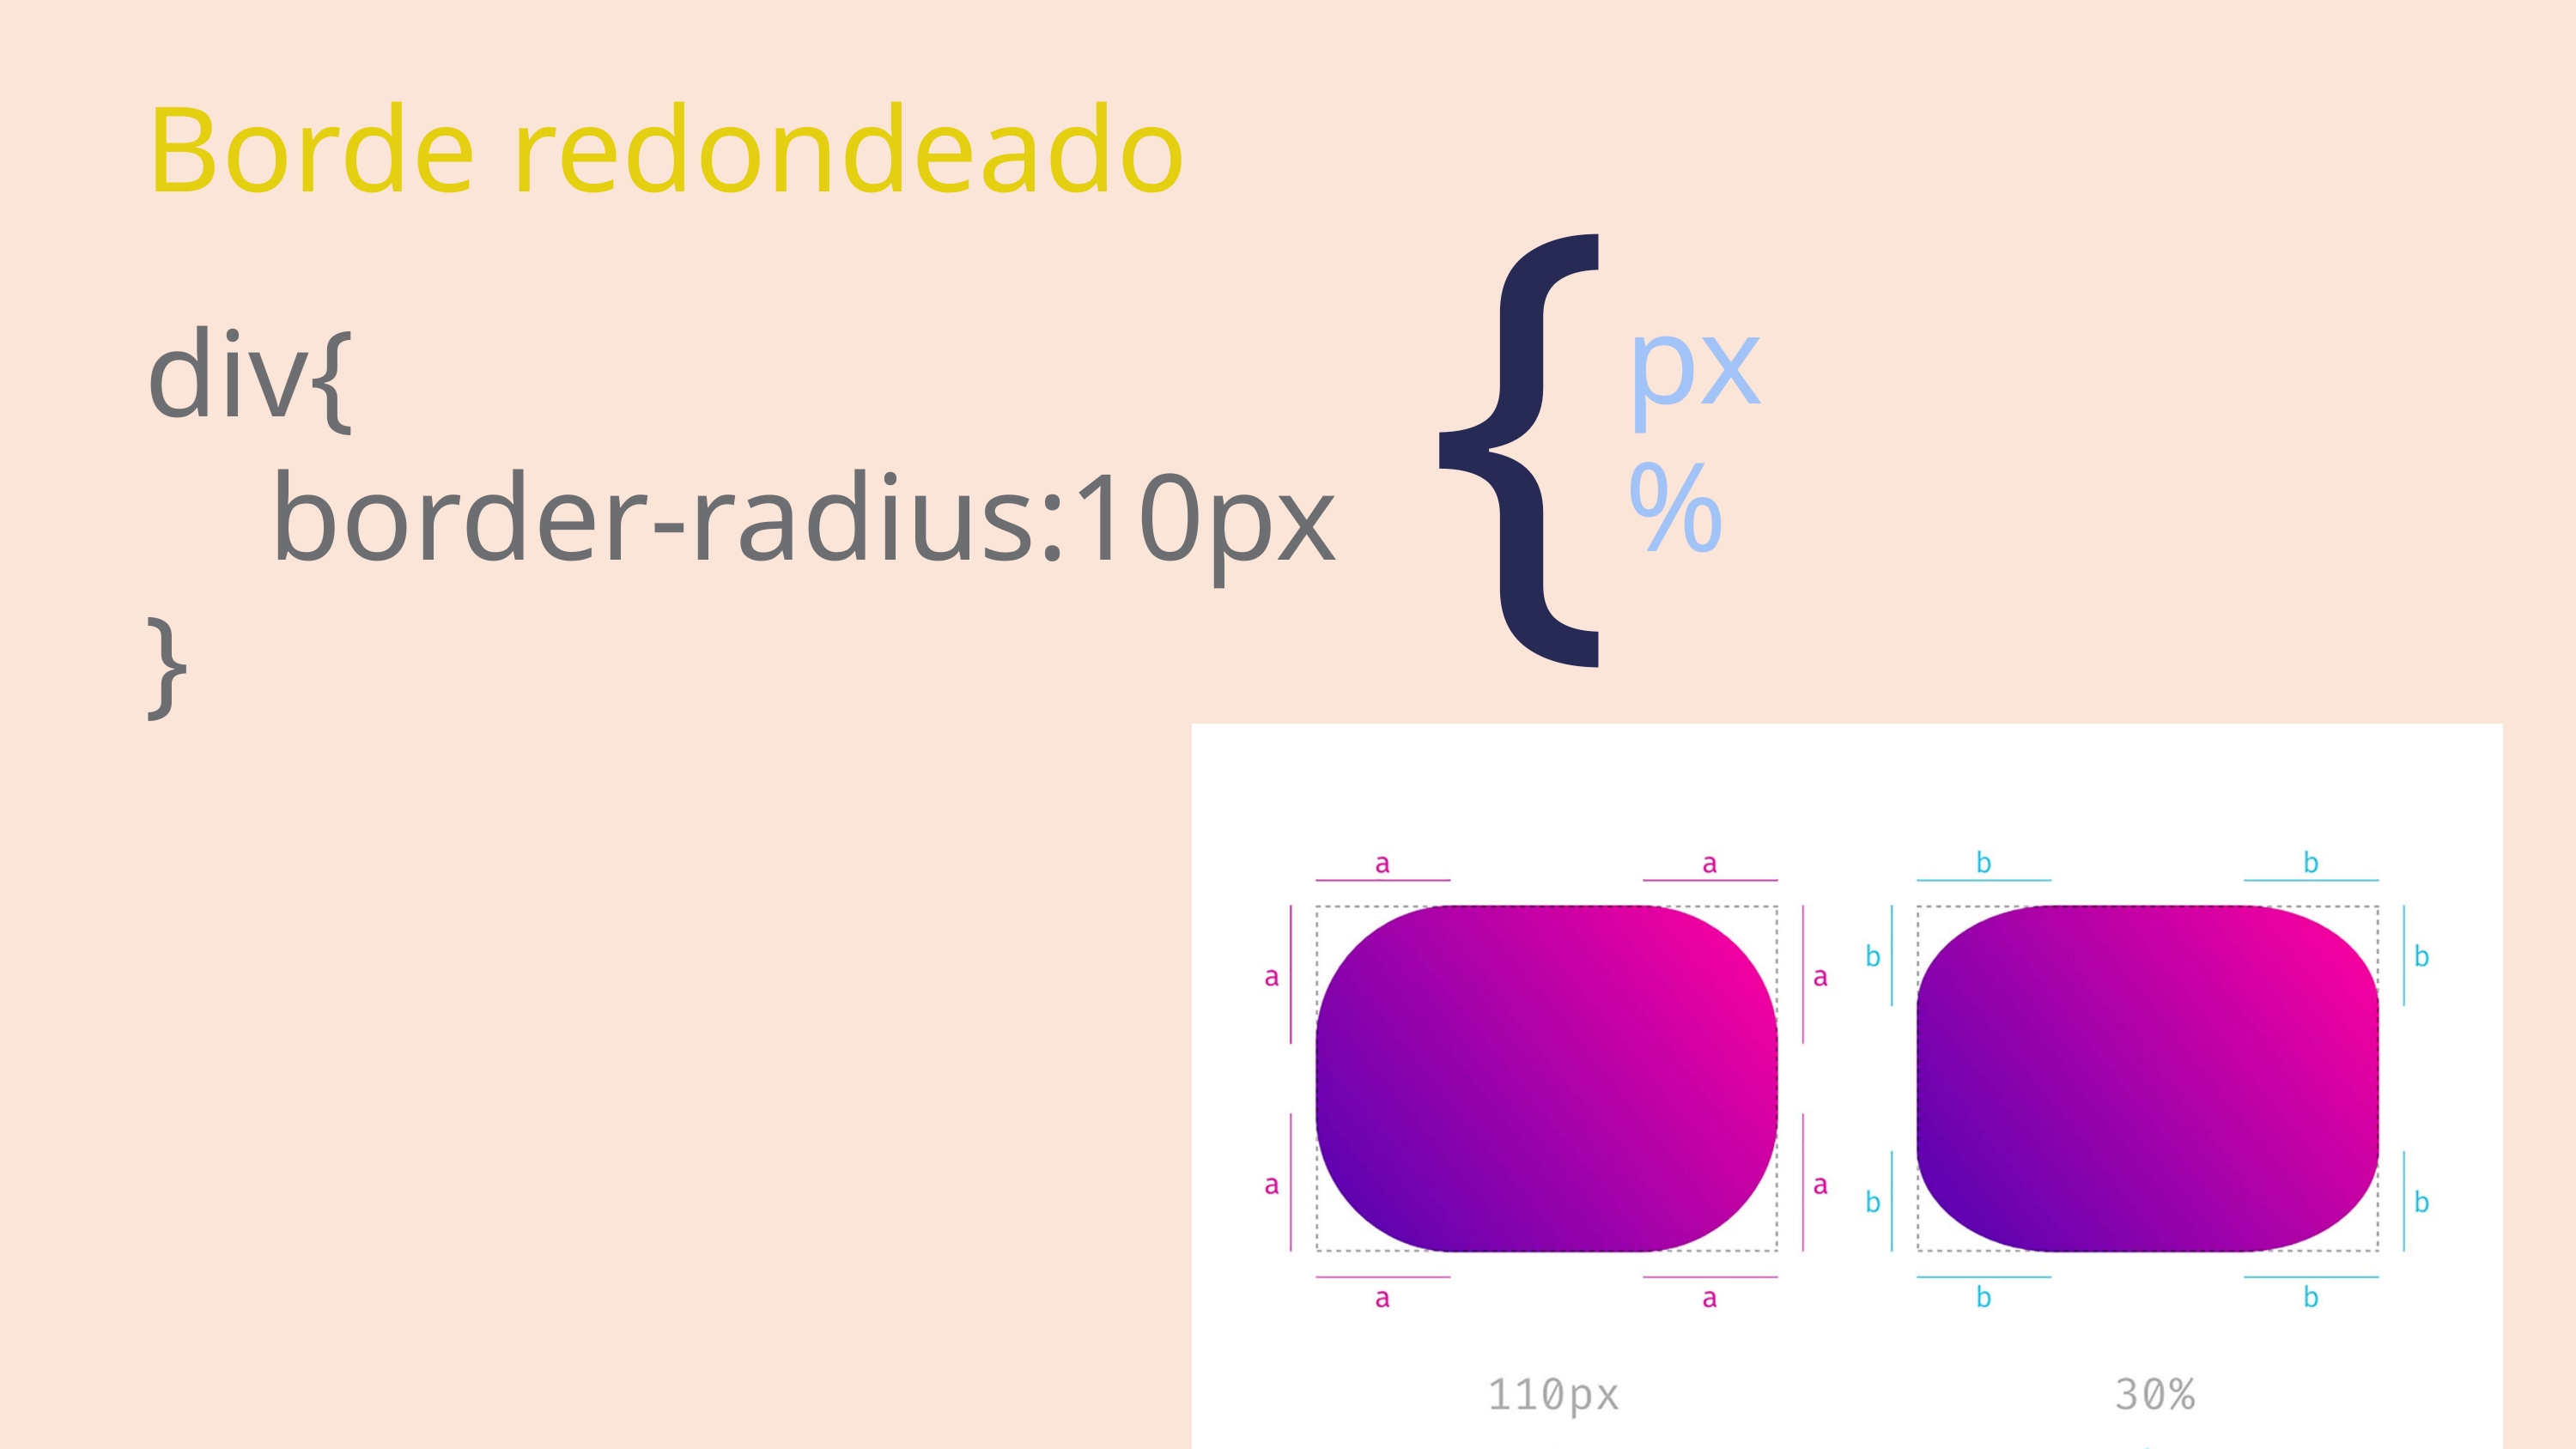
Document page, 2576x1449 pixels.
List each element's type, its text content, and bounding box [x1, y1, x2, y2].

text_box Borde redondeado [144, 74, 1260, 216]
text_box [1192, 724, 2504, 1449]
text_box { [1425, 92, 1710, 689]
text_box px % [1710, 280, 1910, 577]
text_box div{ border-radius:10px } [144, 297, 1381, 727]
